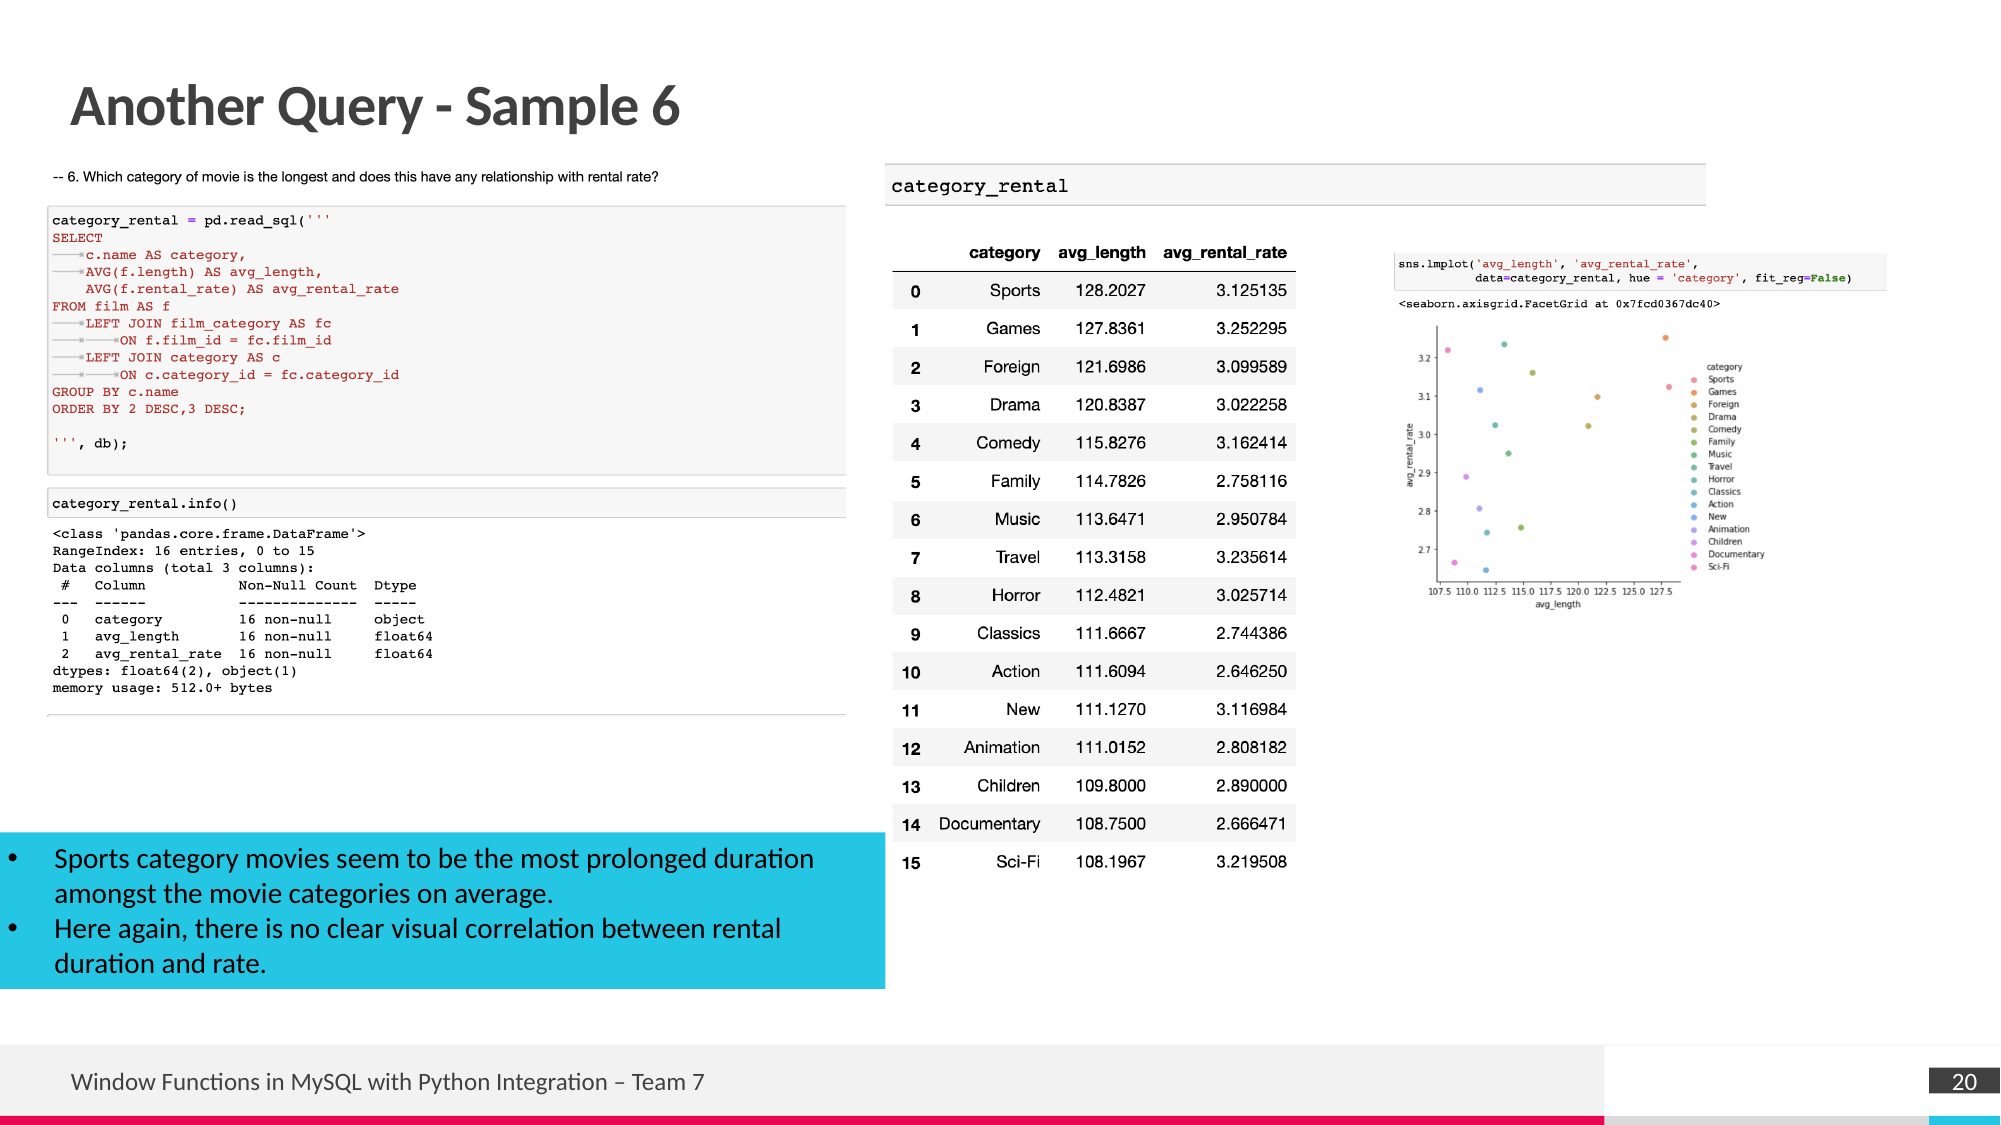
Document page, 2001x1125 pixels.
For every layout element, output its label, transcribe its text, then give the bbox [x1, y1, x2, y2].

text_box Window Functions in MySQL with Python Integration – Team 7 [70, 1067, 1000, 1094]
title Another Query - Sample 6 [70, 70, 1932, 142]
picture [885, 159, 1888, 887]
slide_number 20 [1929, 1067, 2000, 1094]
text_box Sports category movies seem to be the most prolonged duration amongst the movie categories on average. Here again, there is no clear visual correlation between rental duration and rate. [0, 832, 886, 989]
picture [47, 157, 846, 718]
